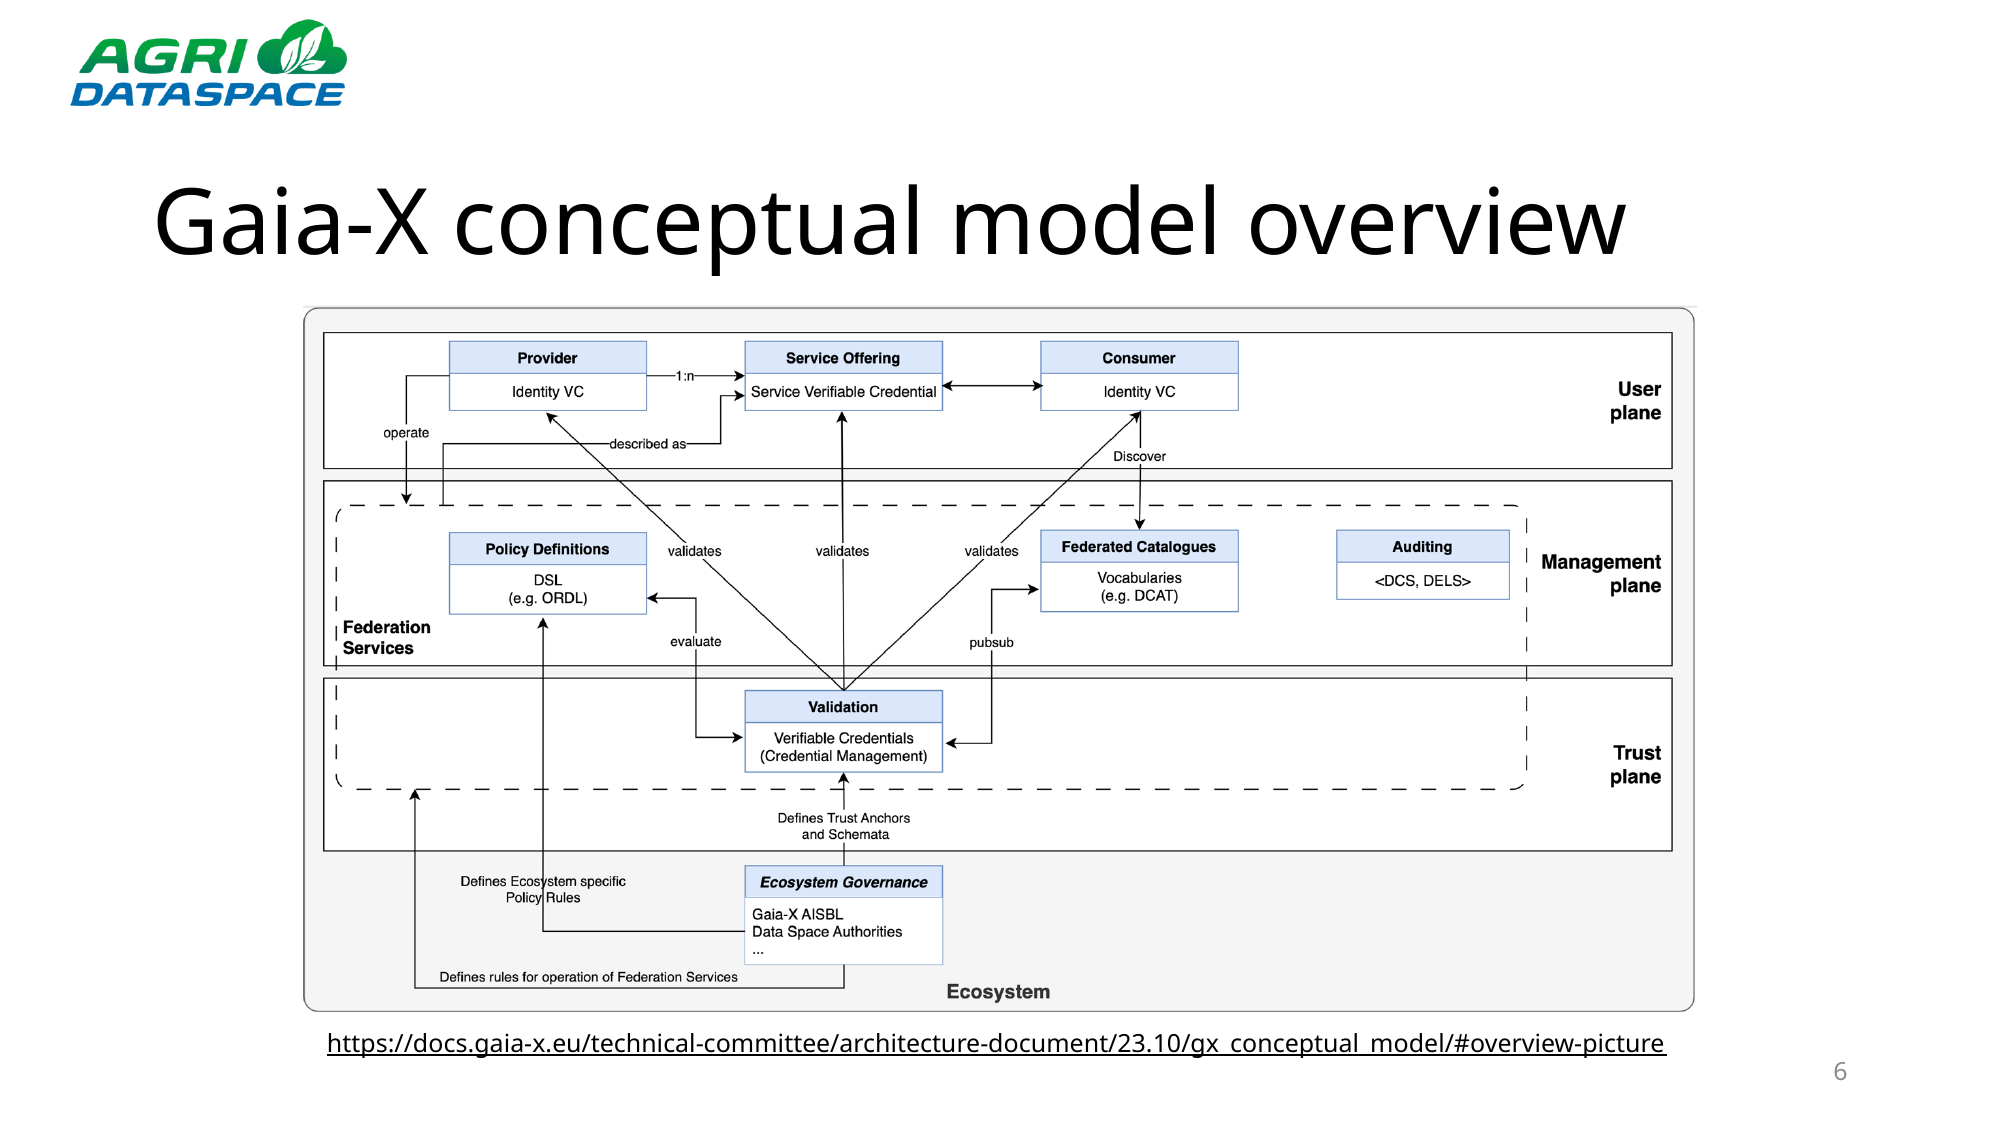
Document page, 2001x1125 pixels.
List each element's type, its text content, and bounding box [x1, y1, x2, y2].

slide_number 6 [1725, 1042, 1863, 1103]
text_box https://docs.gaia-x.eu/technical-committee/architecture-document/23.10/gx_conceptual_model/#overview-picture [302, 1019, 1697, 1069]
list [302, 305, 1697, 1014]
picture [70, 19, 347, 106]
title Gaia-X conceptual model overview [137, 155, 1863, 295]
